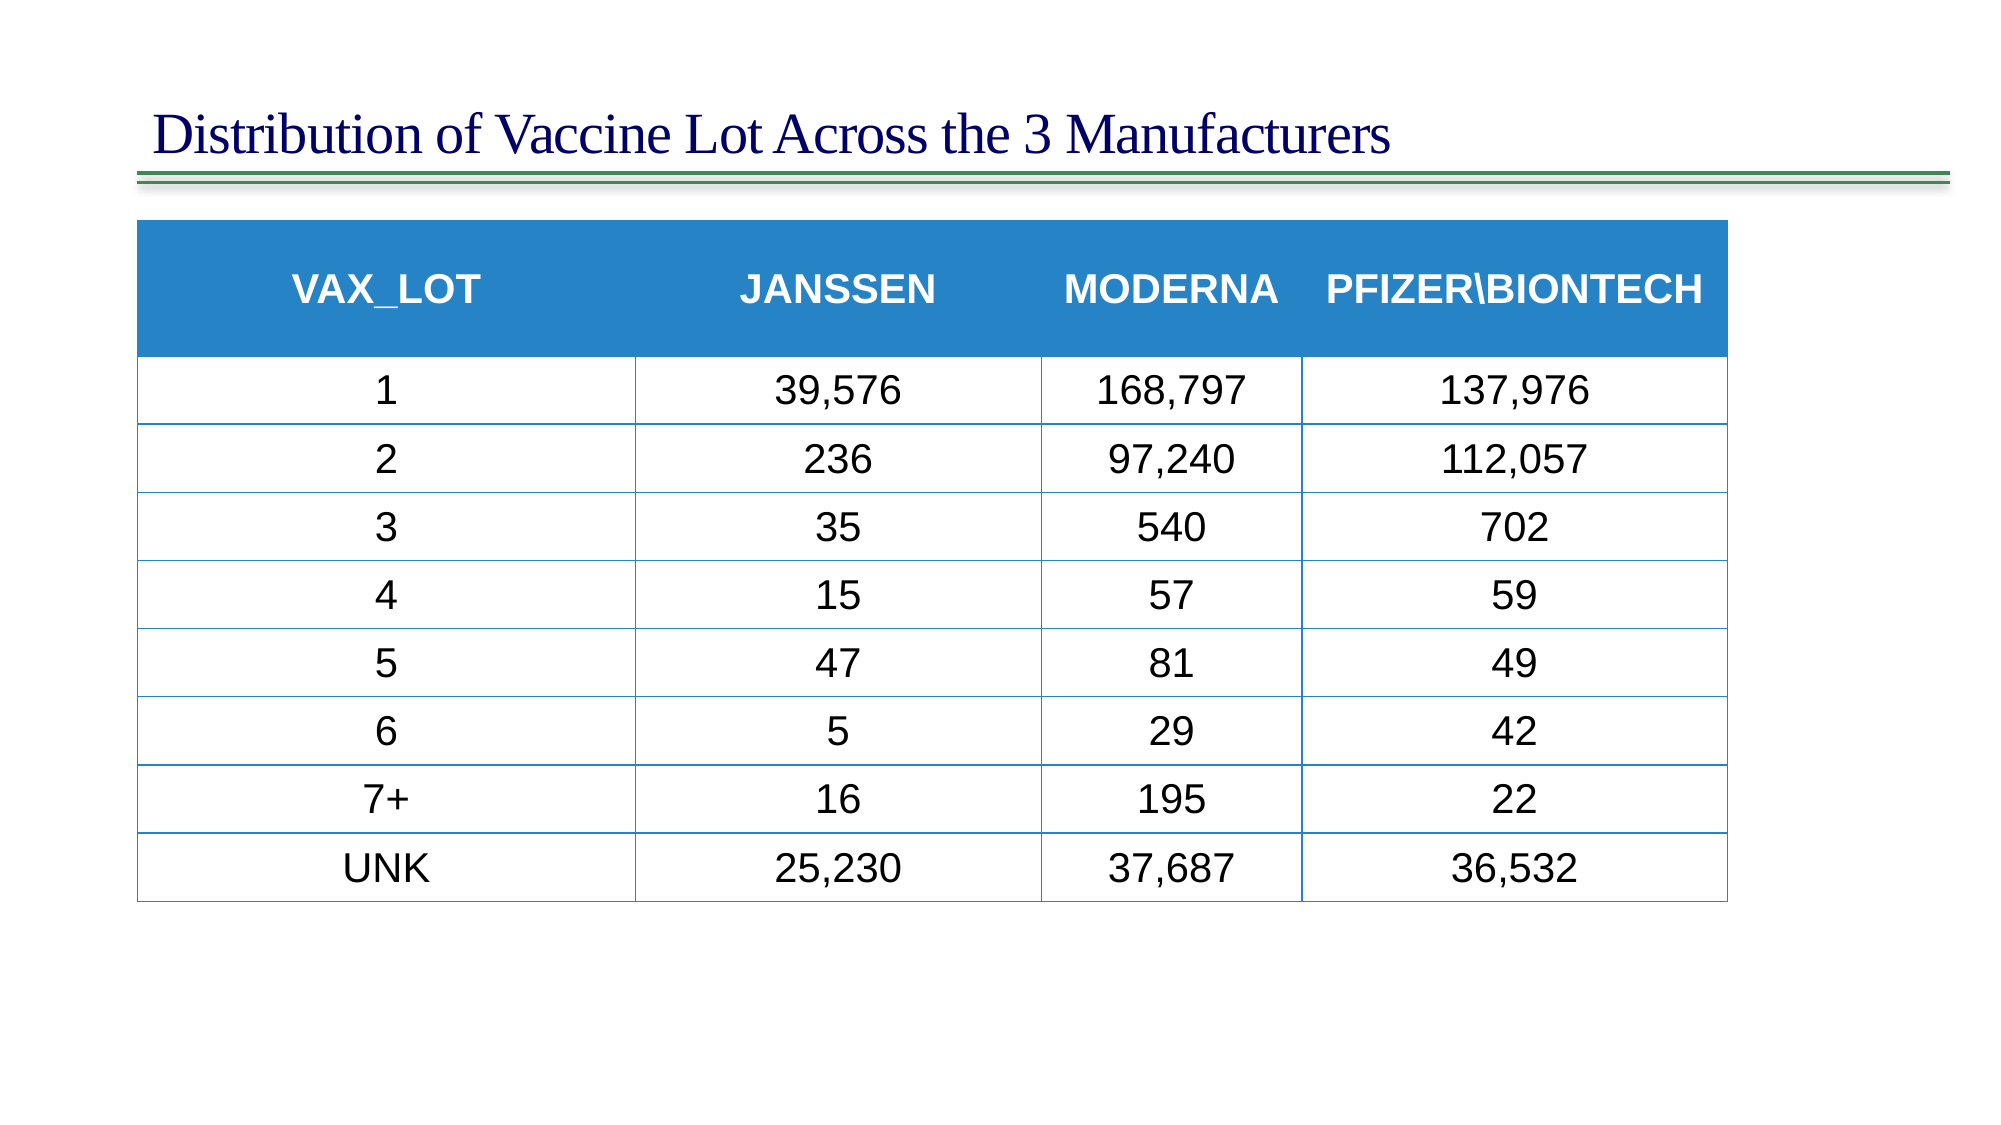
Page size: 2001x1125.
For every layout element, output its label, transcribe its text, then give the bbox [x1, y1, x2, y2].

table_cell 1 [138, 357, 635, 423]
table_cell 59 [1303, 561, 1727, 628]
table_cell 49 [1303, 629, 1727, 696]
table_cell 42 [1303, 697, 1727, 764]
table_cell 540 [1042, 493, 1301, 560]
table_cell 35 [636, 493, 1041, 560]
table_cell 47 [636, 629, 1041, 696]
table_cell 29 [1042, 697, 1301, 764]
table_cell 25,230 [636, 834, 1041, 901]
table_cell 702 [1303, 493, 1727, 560]
table_cell 195 [1042, 766, 1301, 832]
table_cell 97,240 [1042, 425, 1301, 492]
table_cell 81 [1042, 629, 1301, 696]
table_cell 7+ [138, 766, 635, 832]
table_cell 112,057 [1303, 425, 1727, 492]
table_cell 57 [1042, 561, 1301, 628]
table_cell 2 [138, 425, 635, 492]
table_cell 37,687 [1042, 834, 1301, 901]
table_cell 137,976 [1303, 357, 1727, 423]
table_cell 5 [636, 697, 1041, 764]
table_cell UNK [138, 834, 635, 901]
table_header PFIZER\BIONTECH [1302, 222, 1727, 355]
table_cell 36,532 [1303, 834, 1727, 901]
table_cell 236 [636, 425, 1041, 492]
table_cell 6 [138, 697, 635, 764]
title Distribution of Vaccine Lot Across the 3 Manufacturers [137, 47, 1950, 171]
table_cell 5 [138, 629, 635, 696]
table_cell 3 [138, 493, 635, 560]
table_header VAX_LOT [138, 222, 635, 355]
table_cell 16 [636, 766, 1041, 832]
table_header MODERNA [1041, 222, 1302, 355]
table_cell 168,797 [1042, 357, 1301, 423]
table_cell 15 [636, 561, 1041, 628]
table_cell 22 [1303, 766, 1727, 832]
table_cell 39,576 [636, 357, 1041, 423]
table_cell 4 [138, 561, 635, 628]
table_header JANSSEN [635, 222, 1041, 355]
